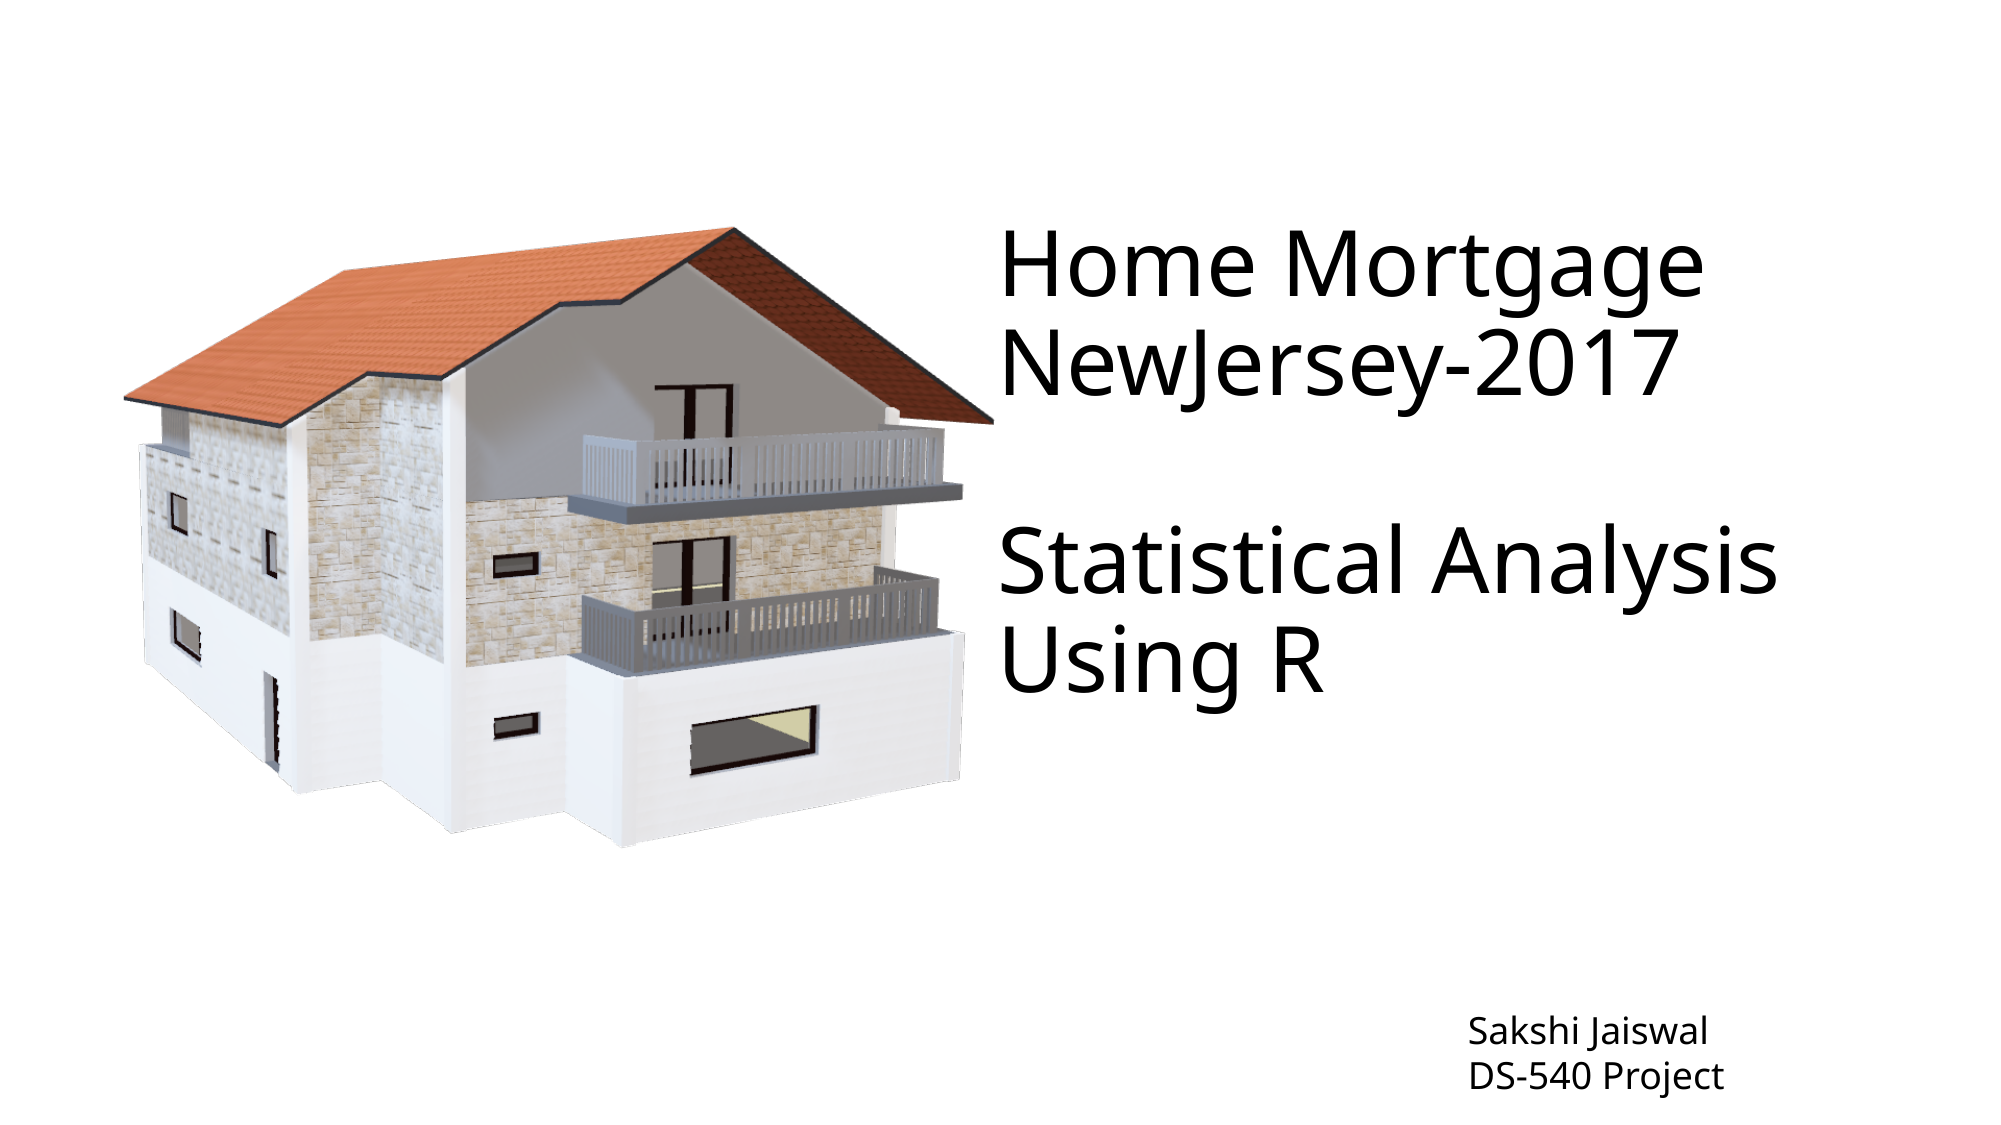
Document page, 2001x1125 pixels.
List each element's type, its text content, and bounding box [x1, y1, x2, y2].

title Home Mortgage NewJersey-2017 Statistical Analysis Using R [982, 101, 2000, 940]
picture [0, 58, 1000, 916]
text_box Sakshi Jaiswal DS-540 Project [1453, 999, 1946, 1105]
